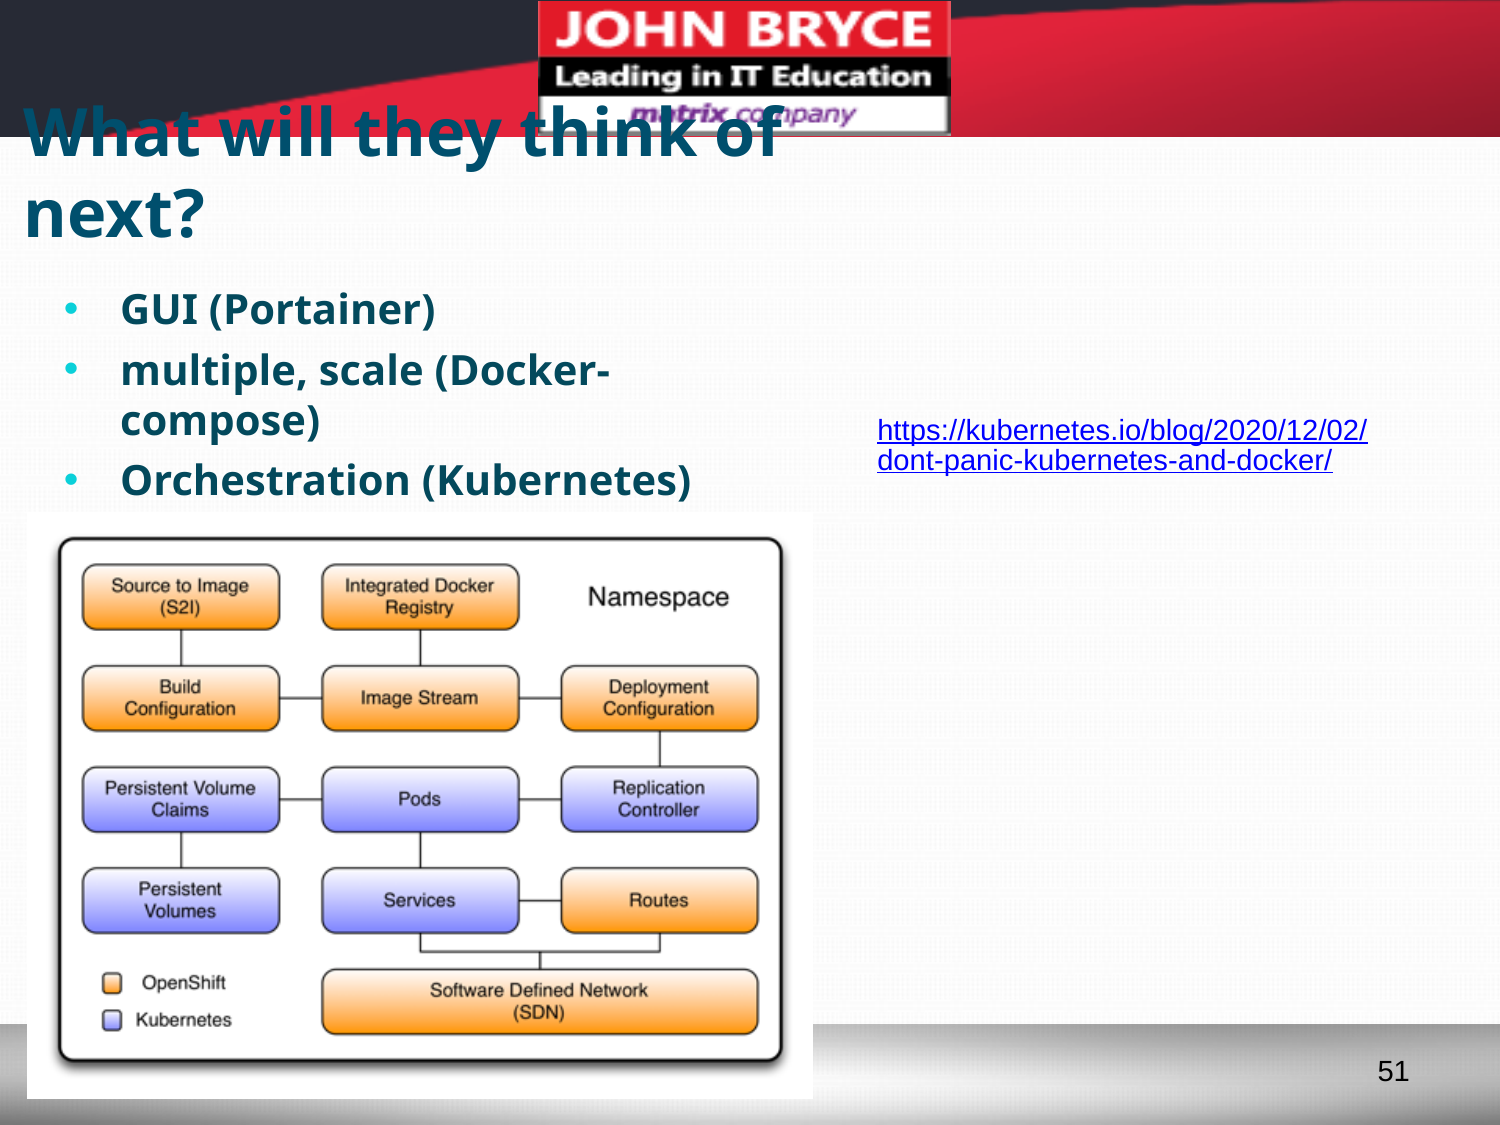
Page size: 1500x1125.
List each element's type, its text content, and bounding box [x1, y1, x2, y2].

list GUI (Portainer) multiple, scale (Docker-compose) Orchestration (Kubernetes) PaaS (Openshift) [48, 267, 813, 512]
slide_number 51 [1359, 1039, 1426, 1104]
title What will they think of next? [8, 74, 983, 266]
picture [0, 0, 1500, 1125]
text_box https://kubernetes.io/blog/2020/12/02/dont-panic-kubernetes-and-docker/ [862, 404, 1393, 489]
